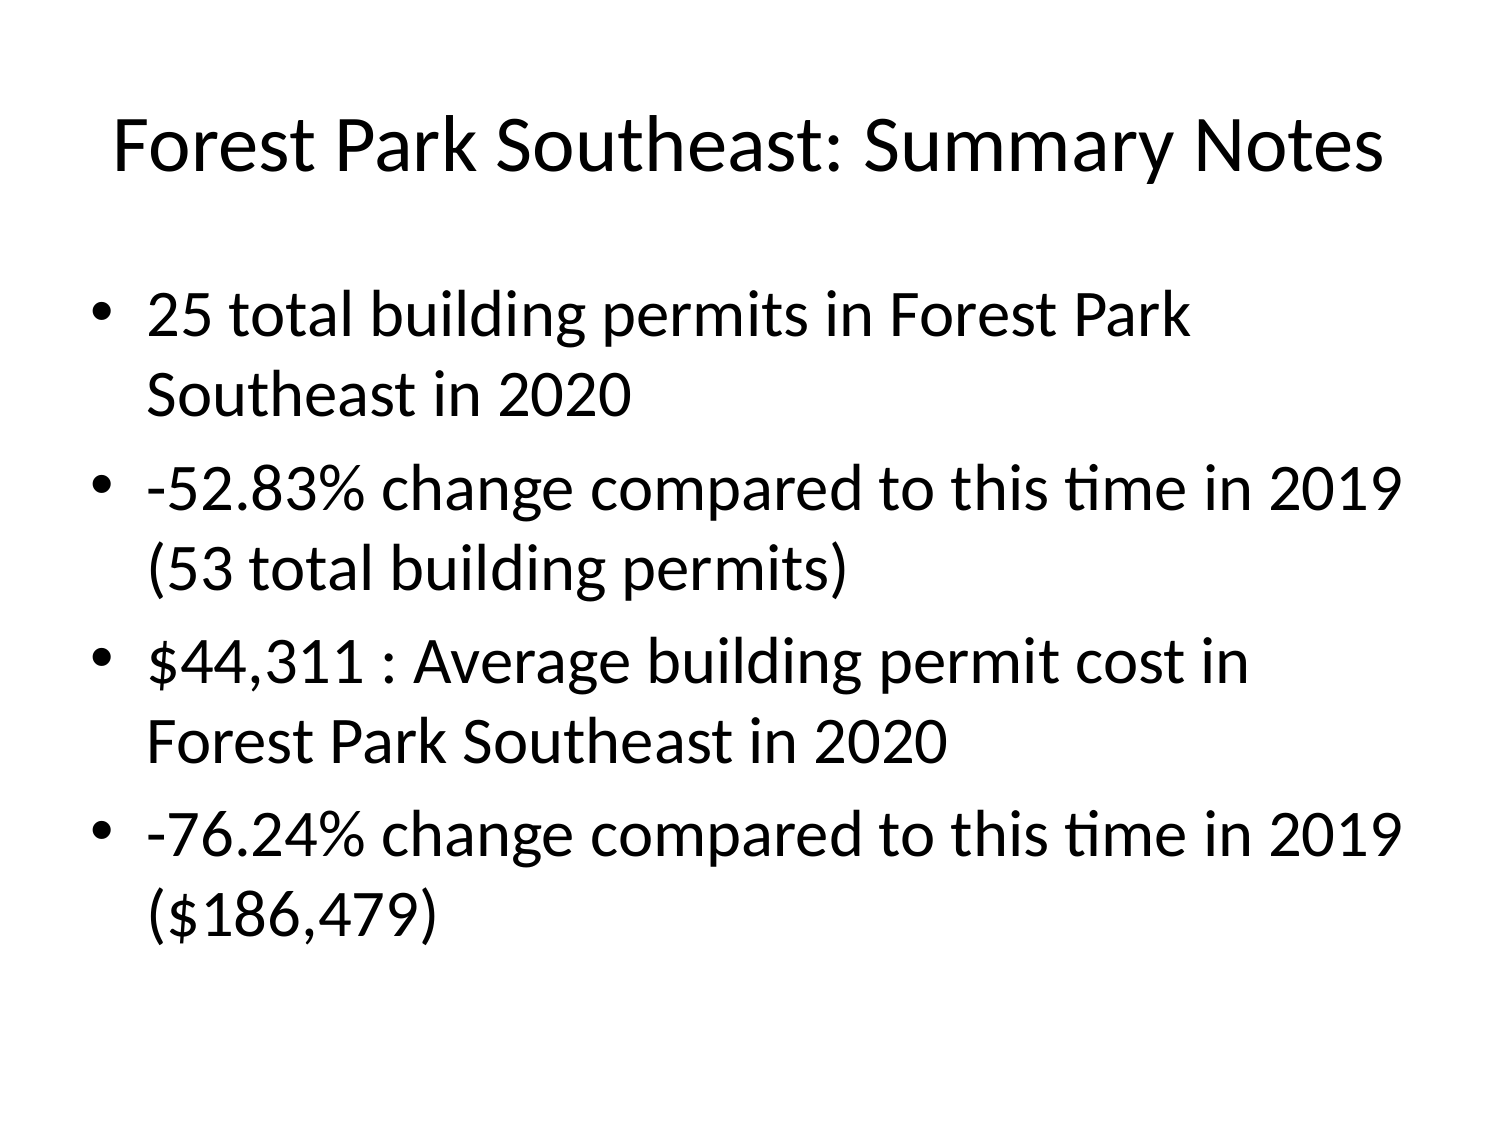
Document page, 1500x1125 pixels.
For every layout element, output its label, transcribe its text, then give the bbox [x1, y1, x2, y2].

list 25 total building permits in Forest Park Southeast in 2020 -52.83% change compared to this time in 2019 (53 total building permits) $44,311 : Average building permit cost in Forest Park Southeast in 2020 -76.24% change compared to this time in 2019 ($186,479) [75, 262, 1425, 1005]
title Forest Park Southeast: Summary Notes [75, 45, 1425, 233]
